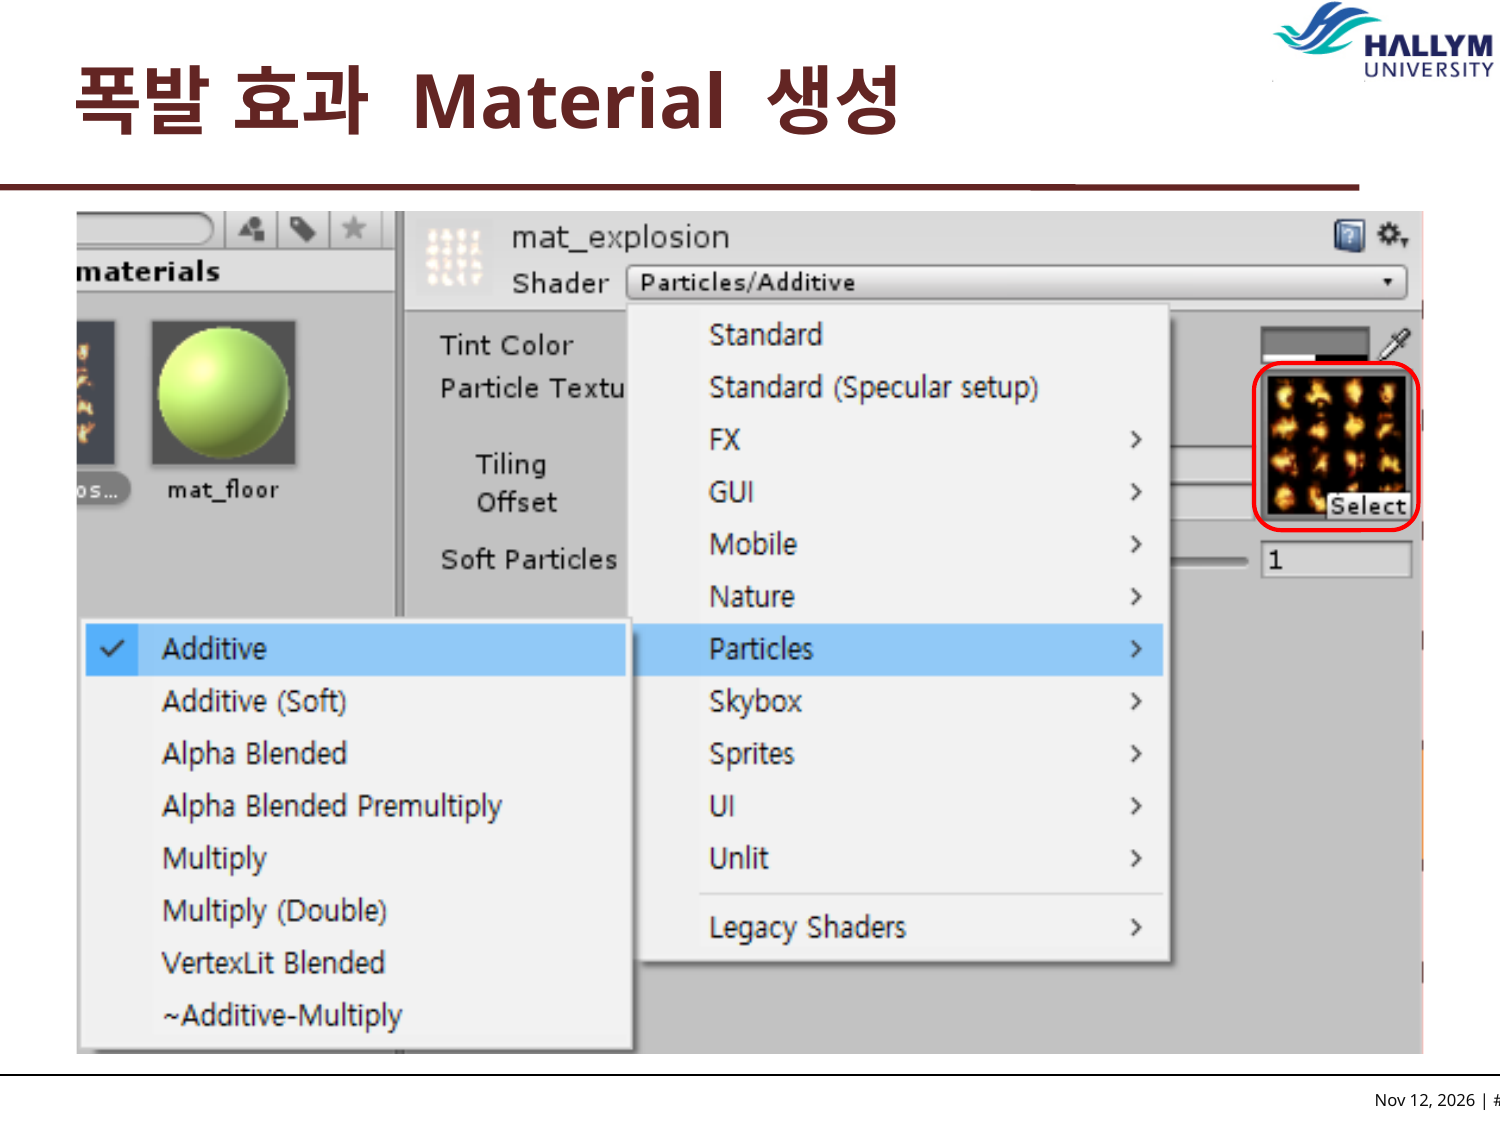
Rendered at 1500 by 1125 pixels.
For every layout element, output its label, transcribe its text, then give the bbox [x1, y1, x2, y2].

picture [1269, 0, 1500, 82]
picture [76, 211, 1424, 1054]
title 폭발 효과 Material 생성 [44, 33, 1395, 164]
